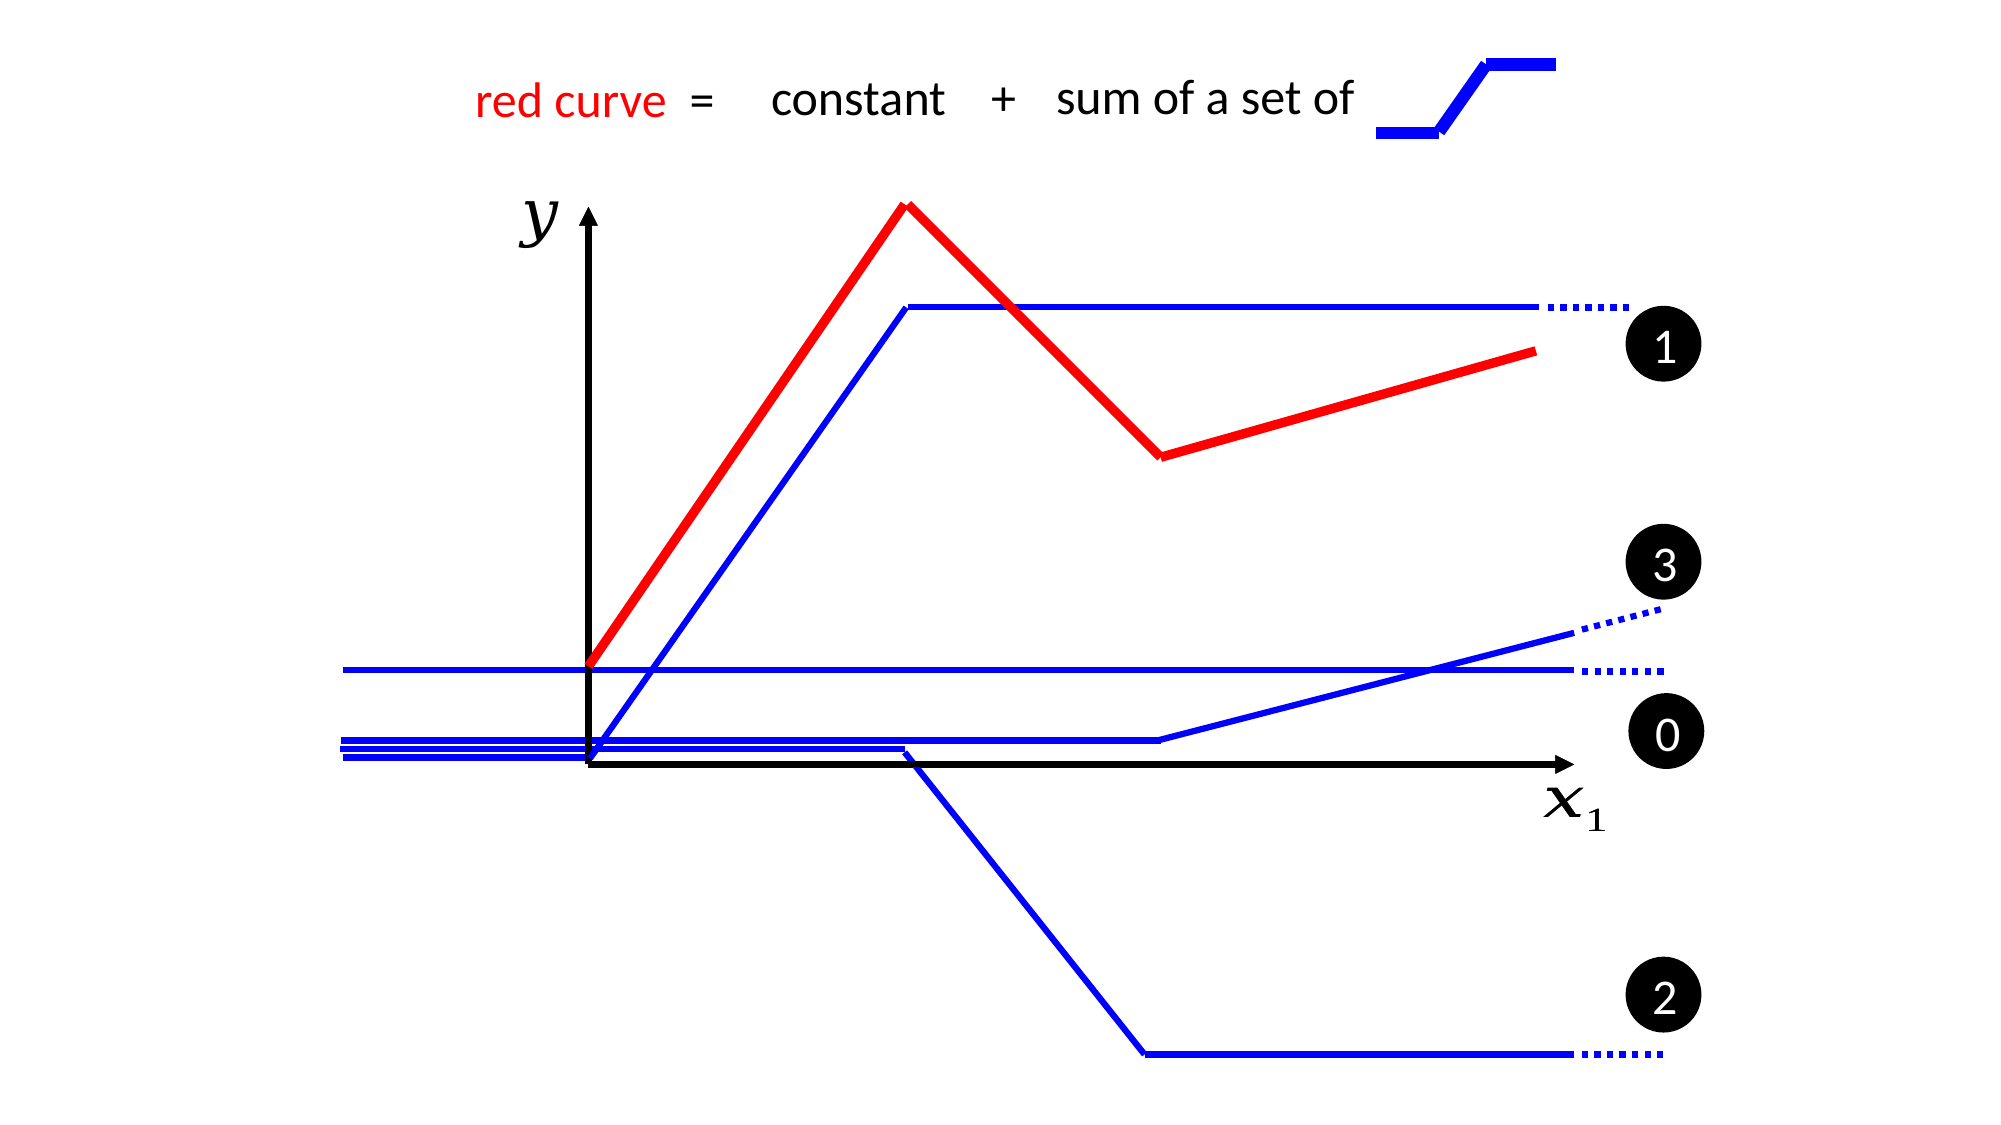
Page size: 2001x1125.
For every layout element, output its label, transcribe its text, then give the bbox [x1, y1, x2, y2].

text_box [904, 752, 1145, 764]
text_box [907, 204, 1161, 458]
text_box 2 [1625, 956, 1702, 1033]
text_box 1 [1625, 305, 1702, 382]
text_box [1160, 350, 1536, 458]
text_box 0 [1628, 693, 1705, 769]
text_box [1157, 670, 1575, 741]
text_box 3 [1625, 523, 1702, 600]
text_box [588, 204, 905, 667]
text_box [460, 57, 1556, 136]
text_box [589, 307, 907, 759]
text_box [1581, 608, 1664, 630]
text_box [1157, 632, 1575, 669]
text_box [904, 765, 1145, 1055]
